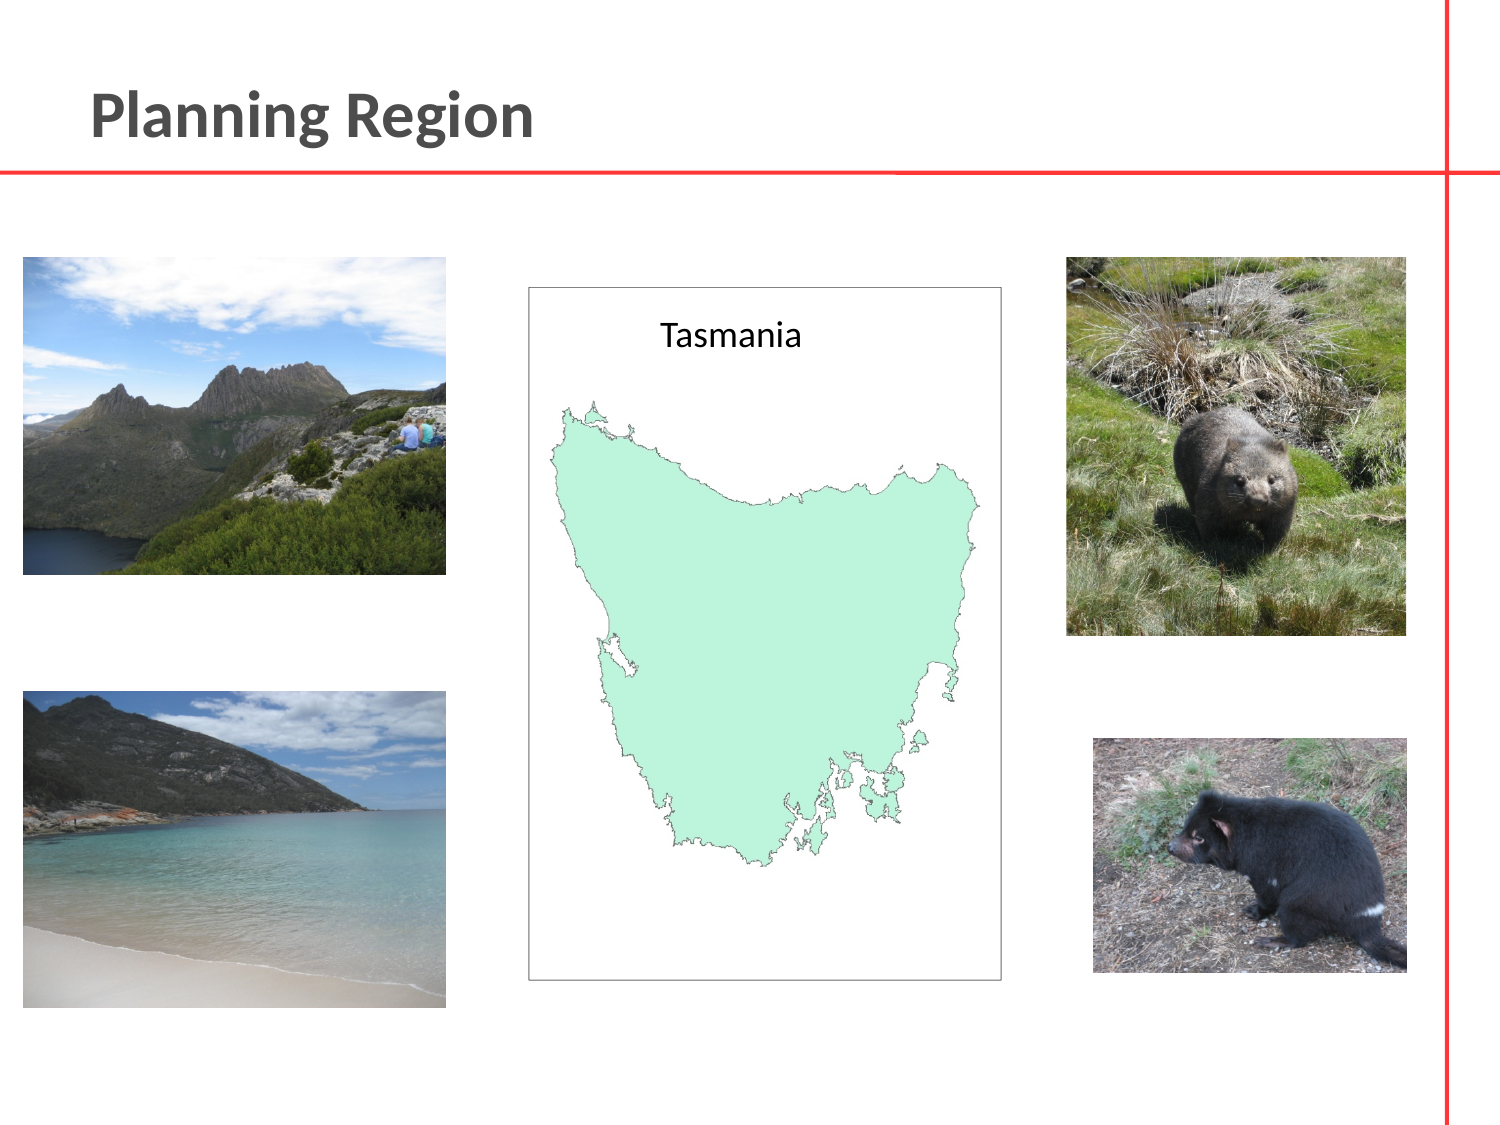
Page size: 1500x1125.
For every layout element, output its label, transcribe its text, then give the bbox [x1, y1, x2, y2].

title Planning Region [75, 63, 1425, 172]
title Planning Region [75, 173, 1425, 267]
picture [23, 257, 446, 575]
picture [1066, 257, 1407, 636]
picture [23, 691, 446, 1008]
picture [498, 257, 1032, 1011]
picture [1093, 738, 1407, 973]
